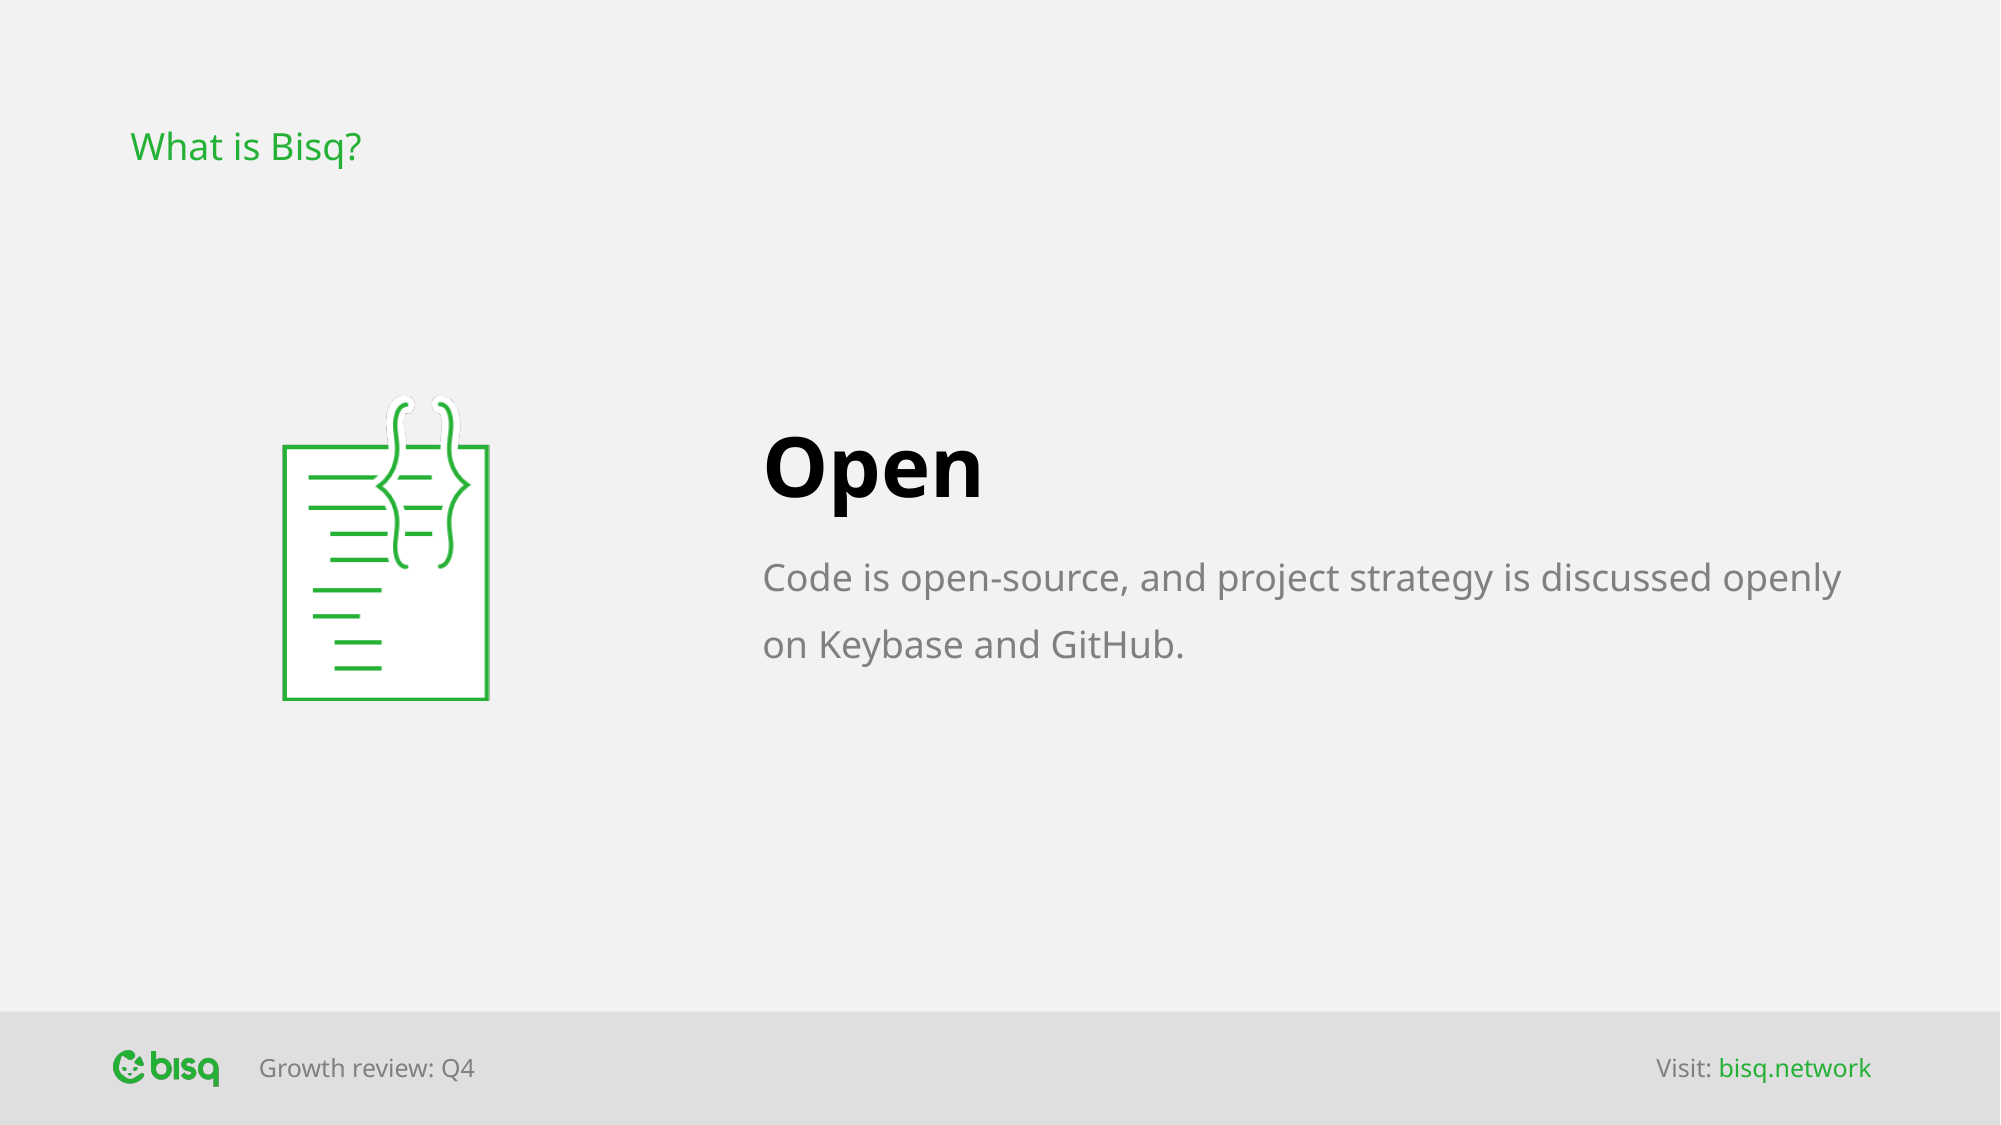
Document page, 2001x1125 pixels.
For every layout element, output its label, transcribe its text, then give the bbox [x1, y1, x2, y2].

text_box What is Bisq? [115, 115, 1885, 175]
text_box Growth review: Q4 [244, 1045, 641, 1091]
picture [113, 1050, 219, 1087]
text_box Code is open-source, and project strategy is discussed openly on Keybase and GitHub. [747, 523, 1885, 674]
text_box [0, 0, 2000, 1011]
text_box [0, 1011, 2000, 1125]
text_box Visit: bisq.network [1490, 1045, 1887, 1091]
text_box Open [747, 356, 1885, 522]
picture [274, 267, 508, 701]
